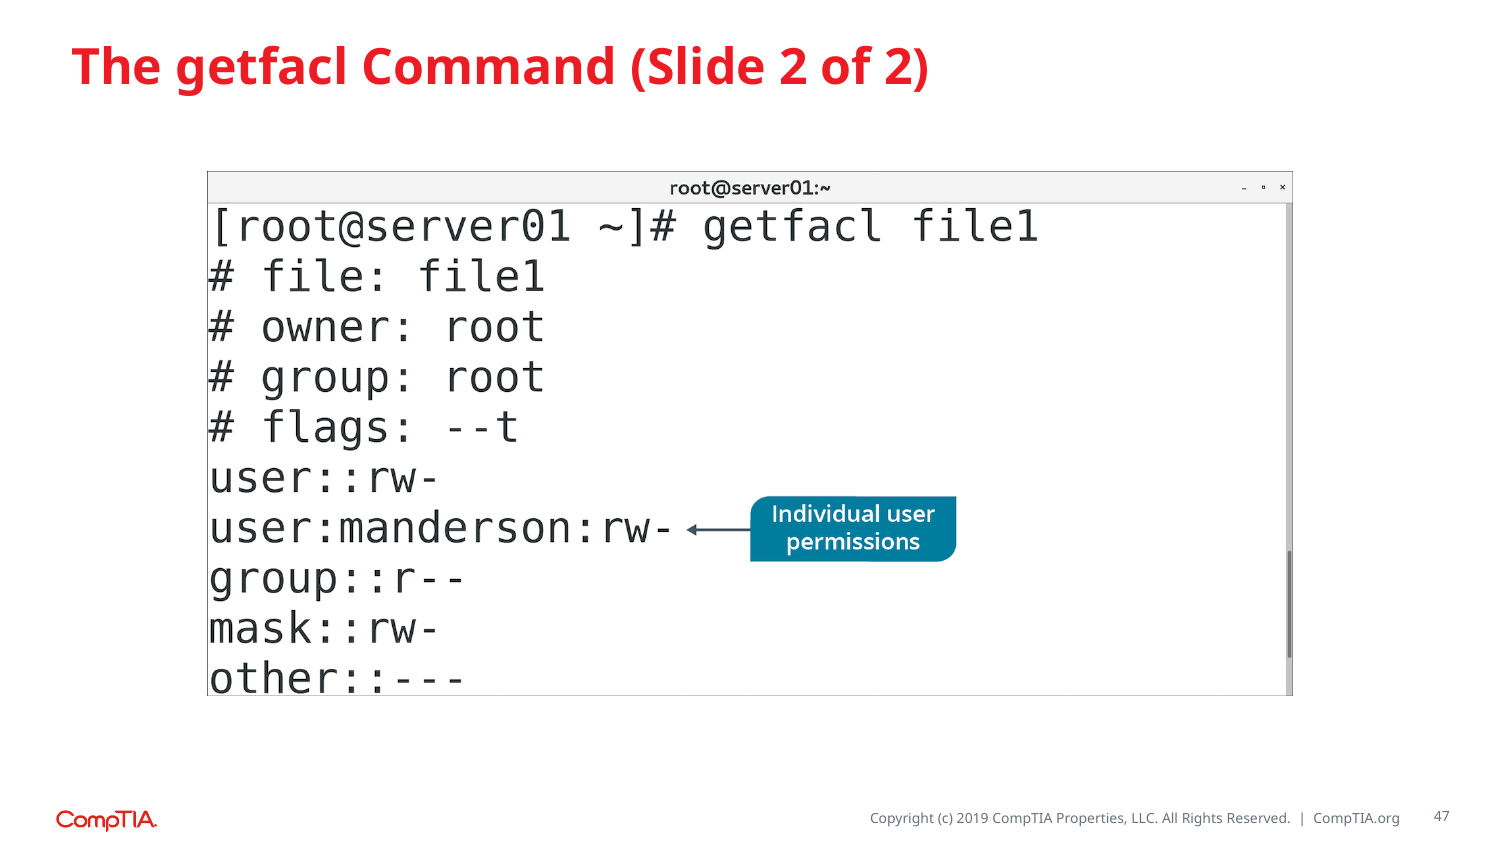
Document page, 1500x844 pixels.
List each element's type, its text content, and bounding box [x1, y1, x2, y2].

picture [206, 170, 1293, 697]
slide_number 47 [1407, 800, 1450, 835]
title The getfacl Command (Slide 2 of 2) [56, 12, 1444, 117]
